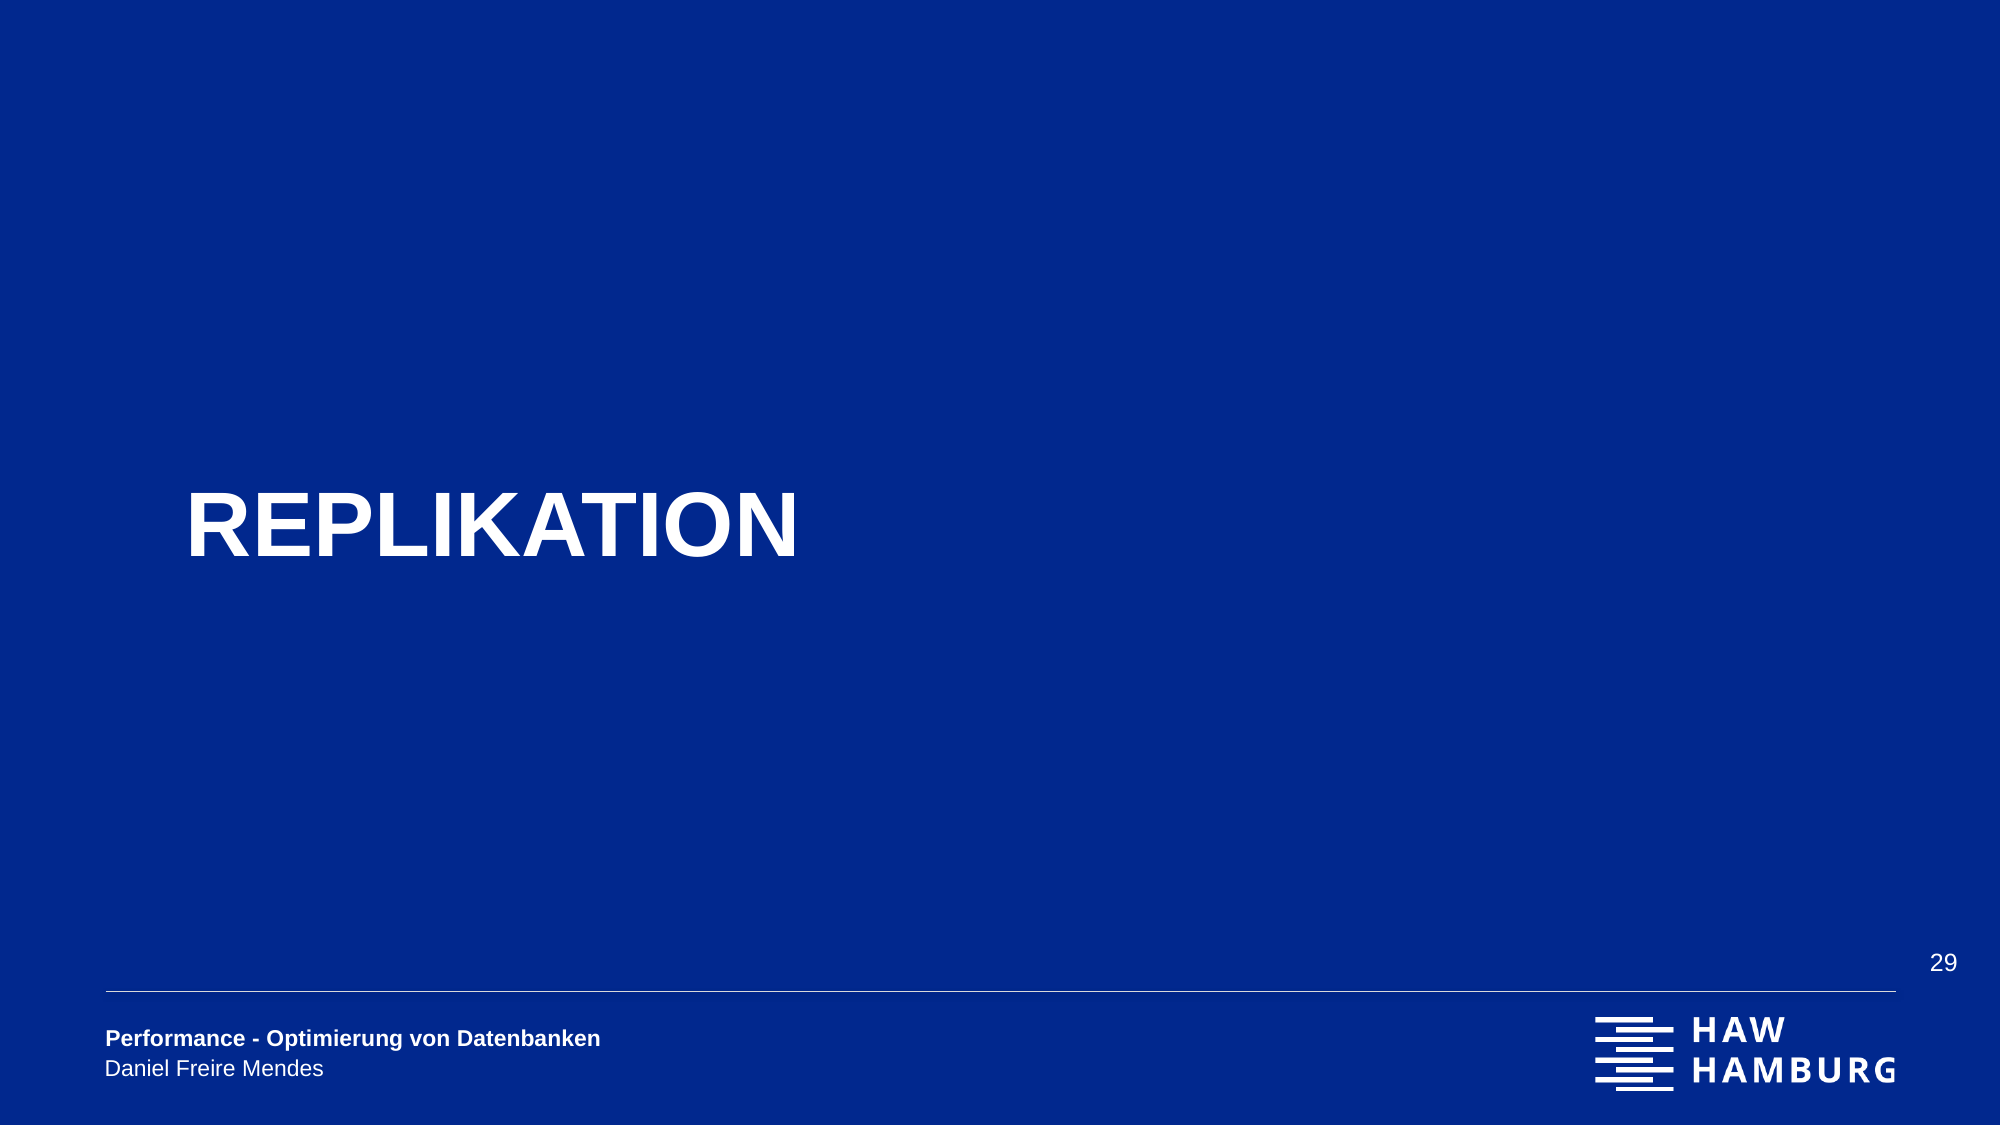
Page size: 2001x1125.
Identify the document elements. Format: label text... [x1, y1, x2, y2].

slide_number 29 [1506, 931, 1973, 992]
title Replikation [170, 412, 1895, 642]
